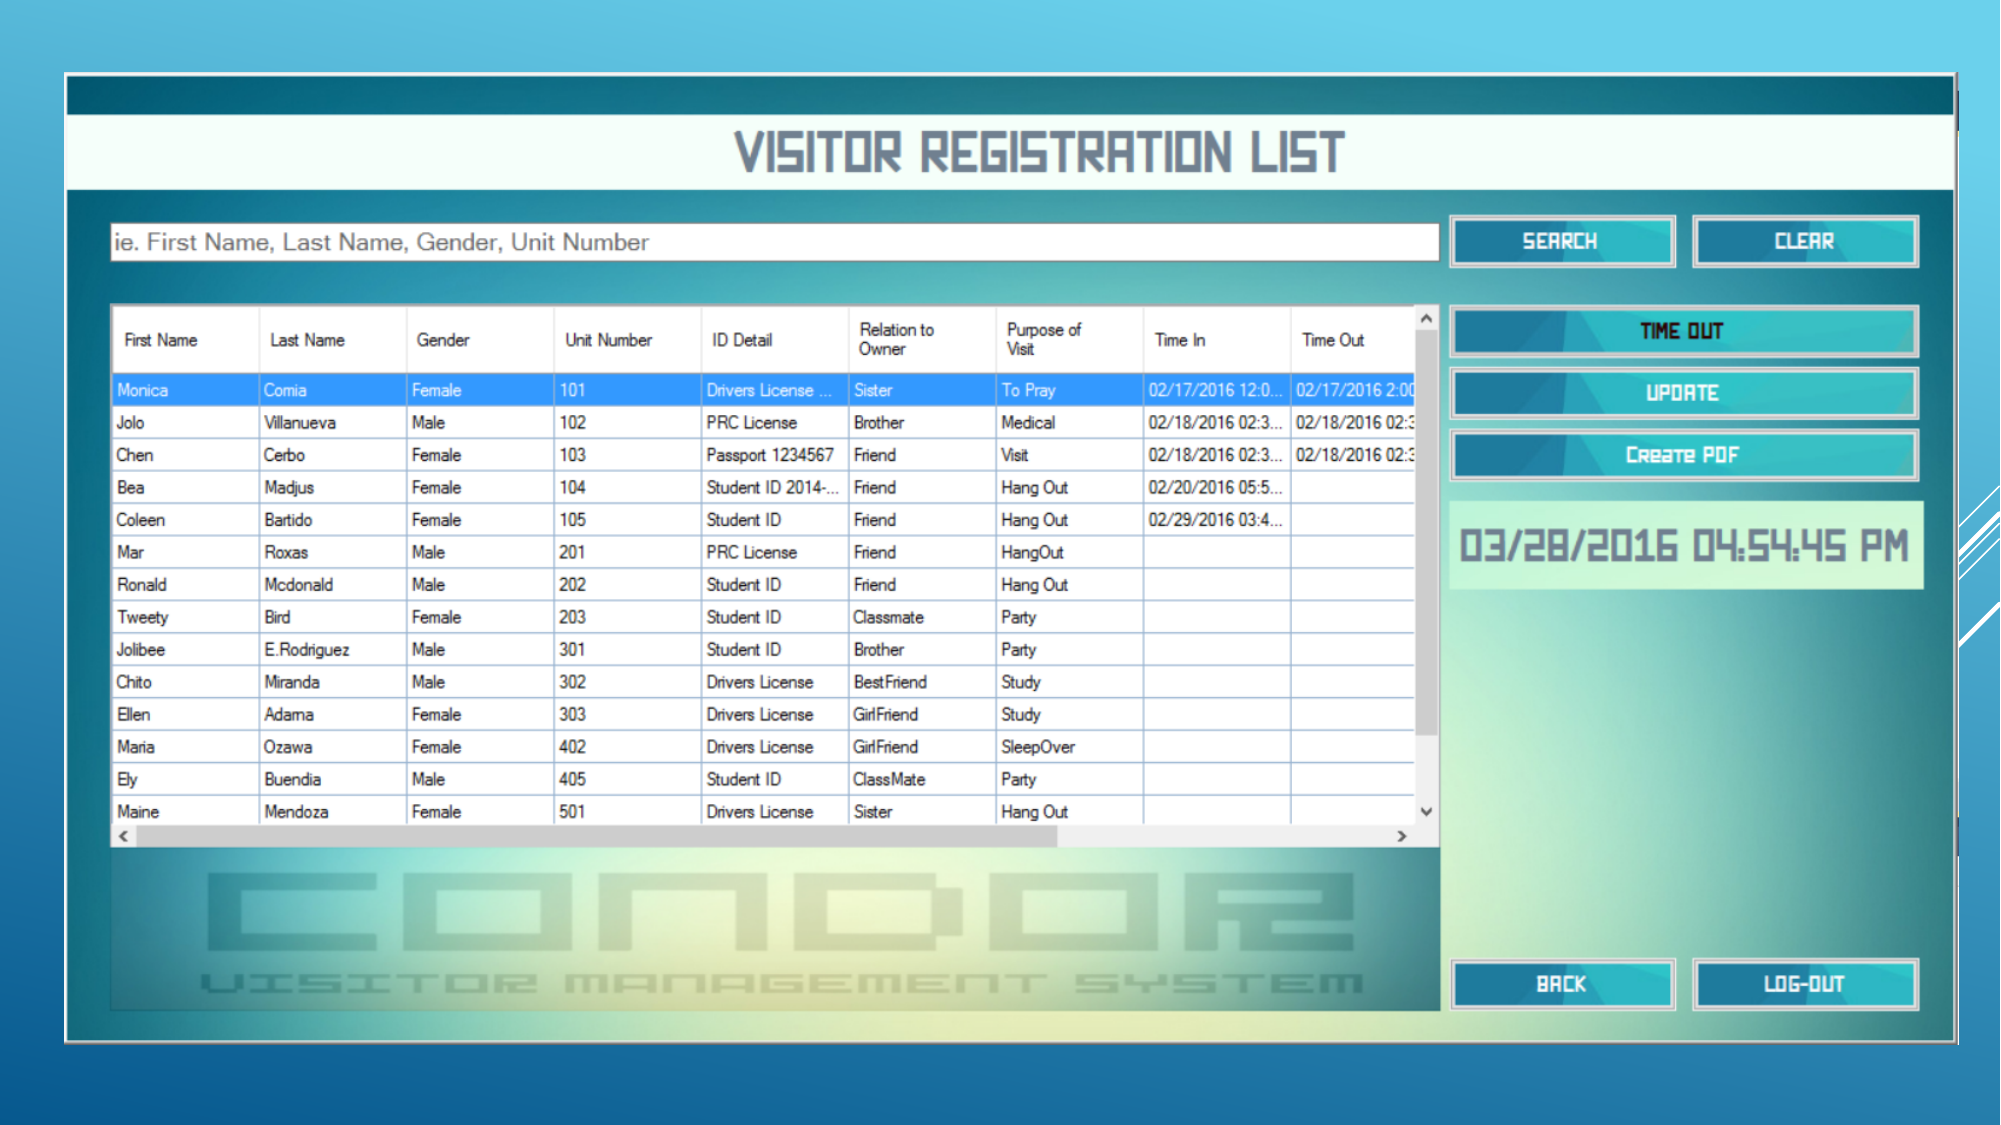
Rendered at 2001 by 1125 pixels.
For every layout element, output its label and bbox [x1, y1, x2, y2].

list [64, 72, 1960, 1045]
